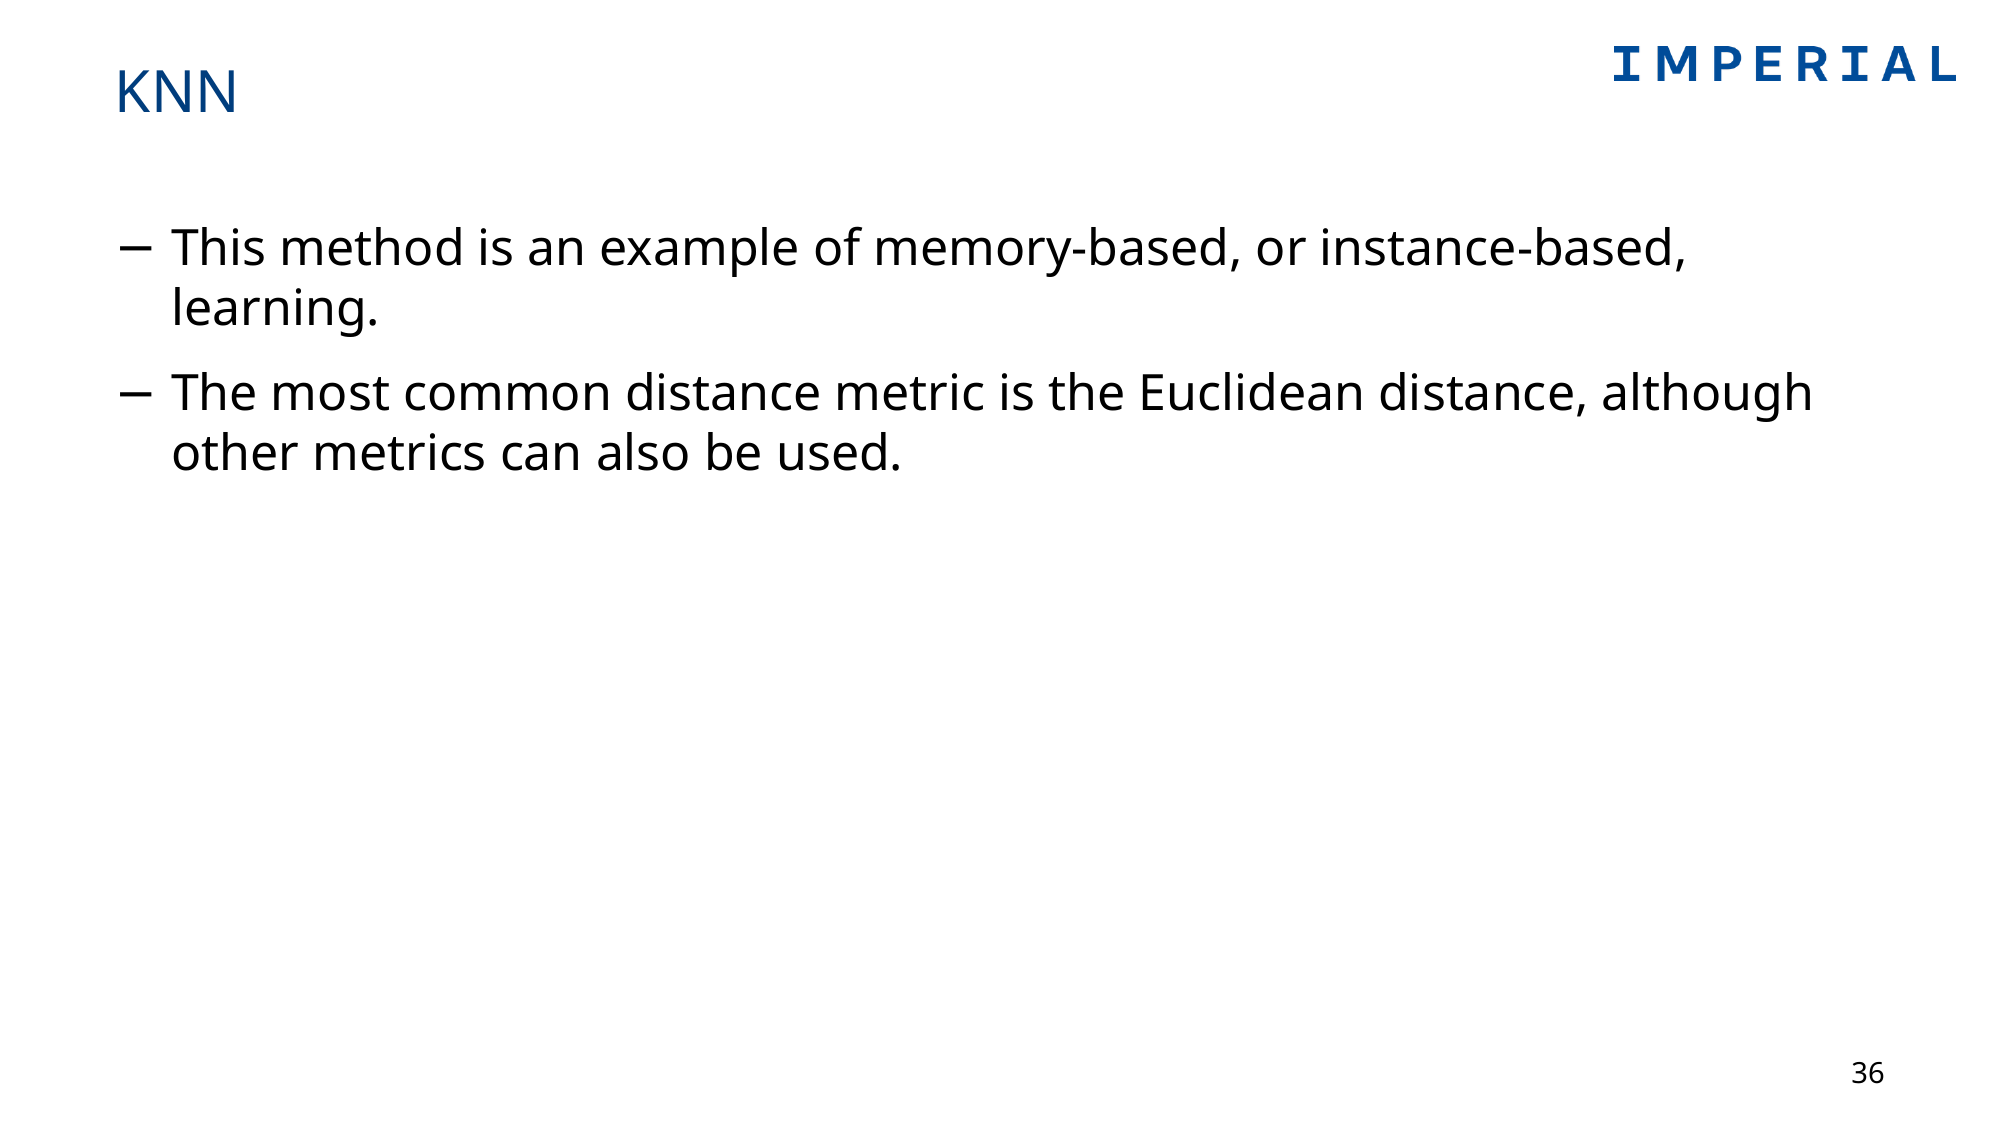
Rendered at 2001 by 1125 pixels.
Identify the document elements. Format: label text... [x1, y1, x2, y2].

slide_number 36 [1433, 1046, 1901, 1103]
picture [1900, 46, 1956, 81]
title KNN [99, 0, 1900, 184]
list This method is an example of memory-based, or instance-based, learning. The most common distance metric is the Euclidean distance, although other metrics can also be used. [99, 208, 1900, 1024]
